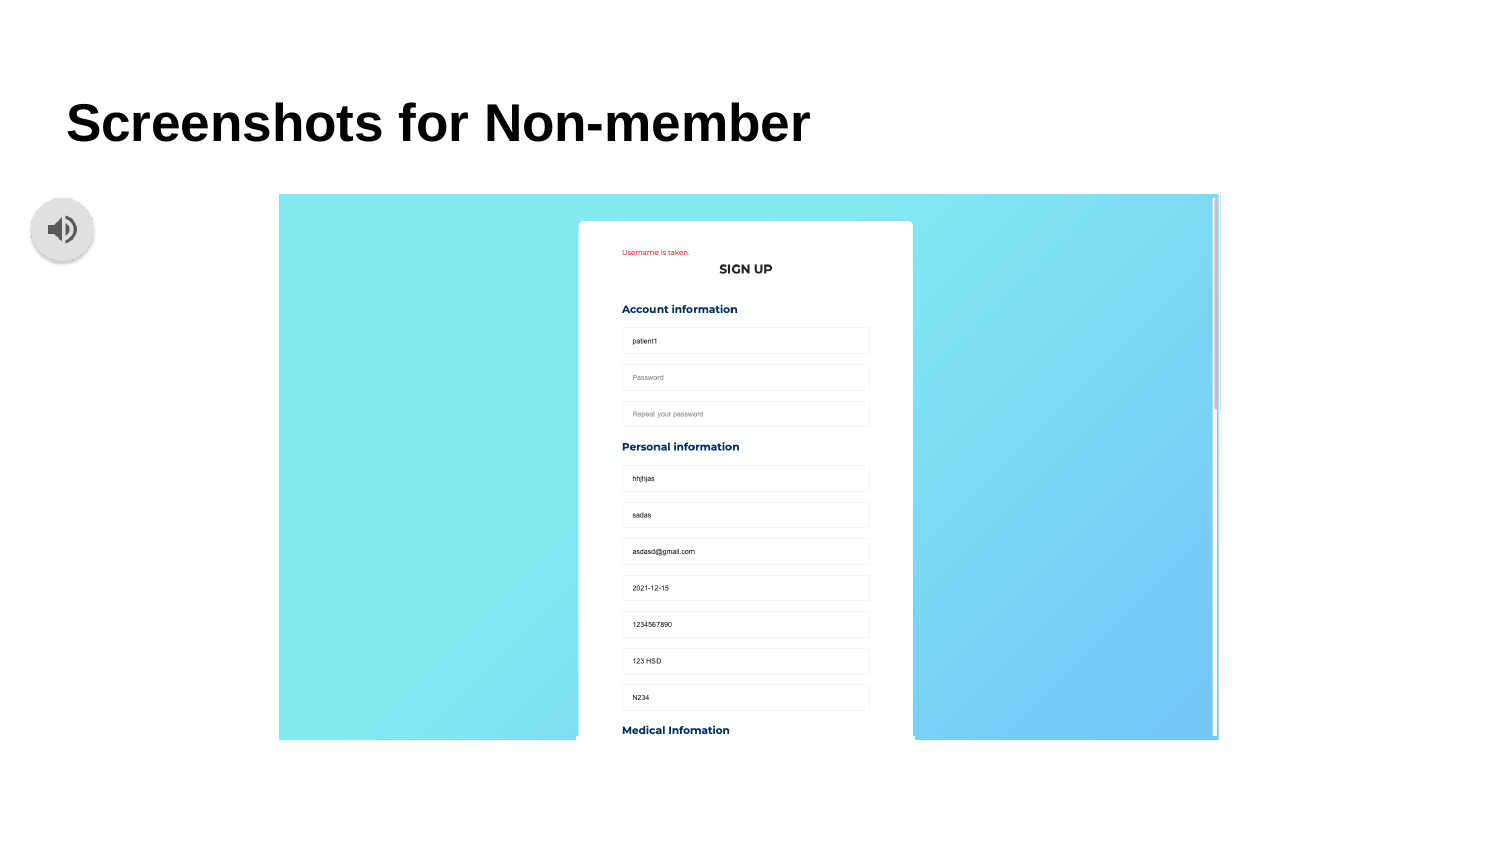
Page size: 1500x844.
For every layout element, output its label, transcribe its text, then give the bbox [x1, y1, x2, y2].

picture [279, 194, 1221, 740]
picture [24, 191, 101, 268]
title Screenshots for Non-member [51, 72, 1449, 167]
